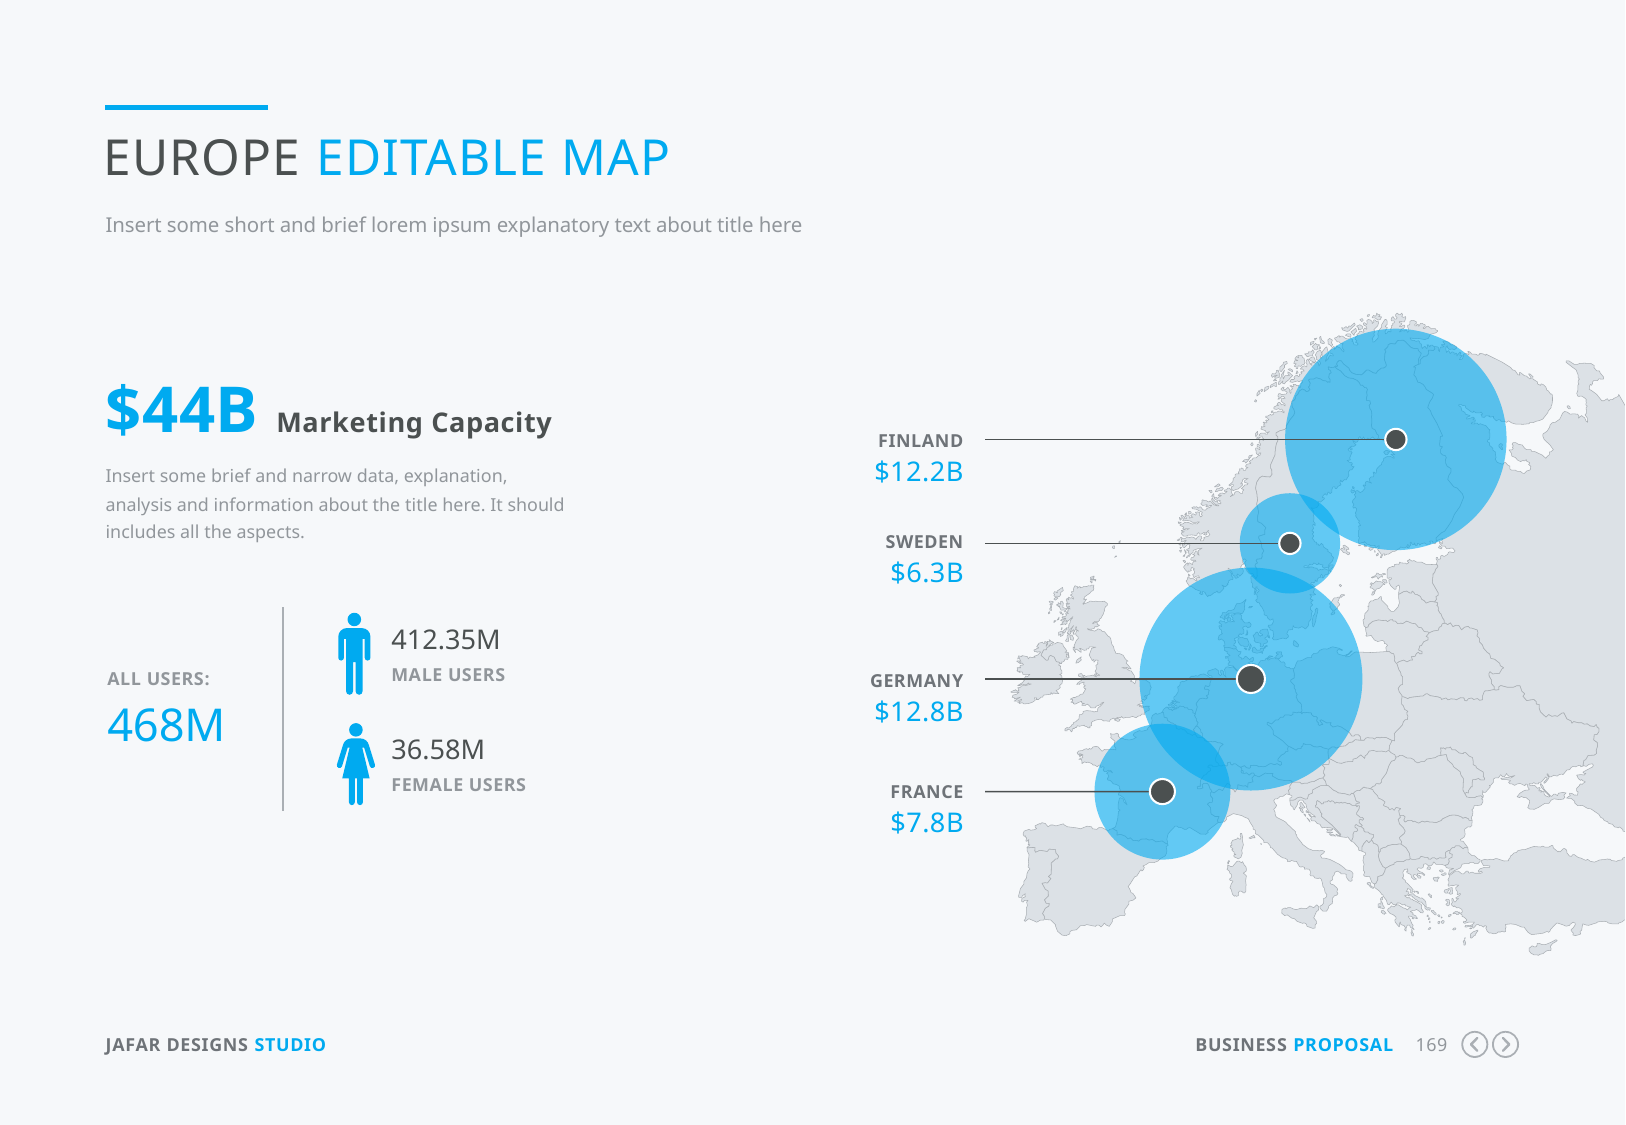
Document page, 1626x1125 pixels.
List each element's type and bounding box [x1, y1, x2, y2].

list [105, 209, 1519, 241]
text_box [803, 669, 964, 727]
text_box [105, 369, 579, 544]
text_box [985, 313, 1625, 956]
text_box [803, 780, 964, 839]
text_box [336, 612, 579, 806]
text_box [803, 530, 964, 589]
text_box [107, 667, 259, 751]
list [103, 125, 1518, 188]
text_box [803, 429, 964, 488]
